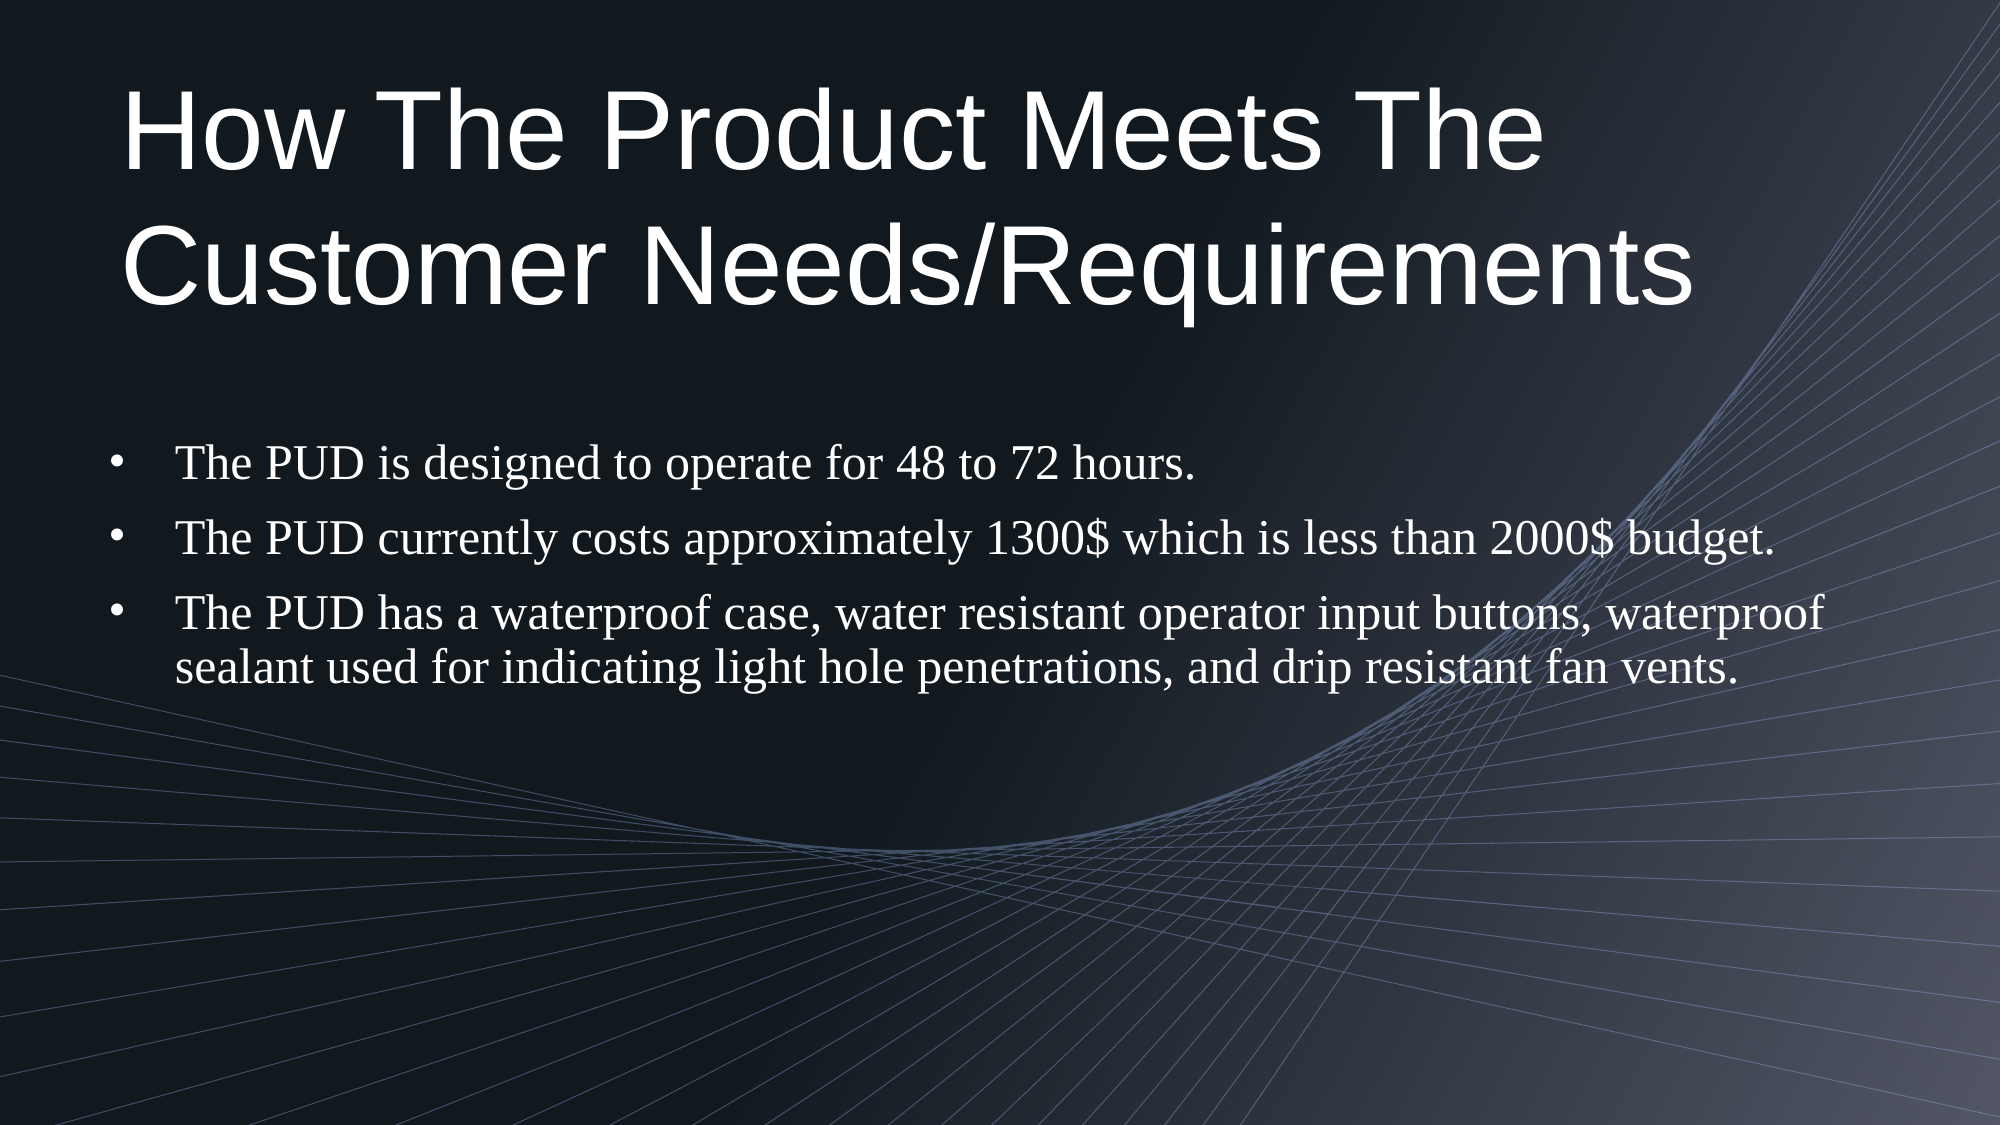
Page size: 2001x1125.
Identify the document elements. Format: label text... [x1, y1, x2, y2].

text_box How The Product Meets The Customer Needs/Requirements [105, 41, 1895, 138]
text_box The PUD is designed to operate for 48 to 72 hours. The PUD currently costs approximately 1300$ which is less than 2000$ budget. The PUD has a waterproof case, water resistant operator input buttons, waterproof sealant used for indicating light hole penetrations, and drip resistant fan vents. [85, 340, 1950, 1083]
